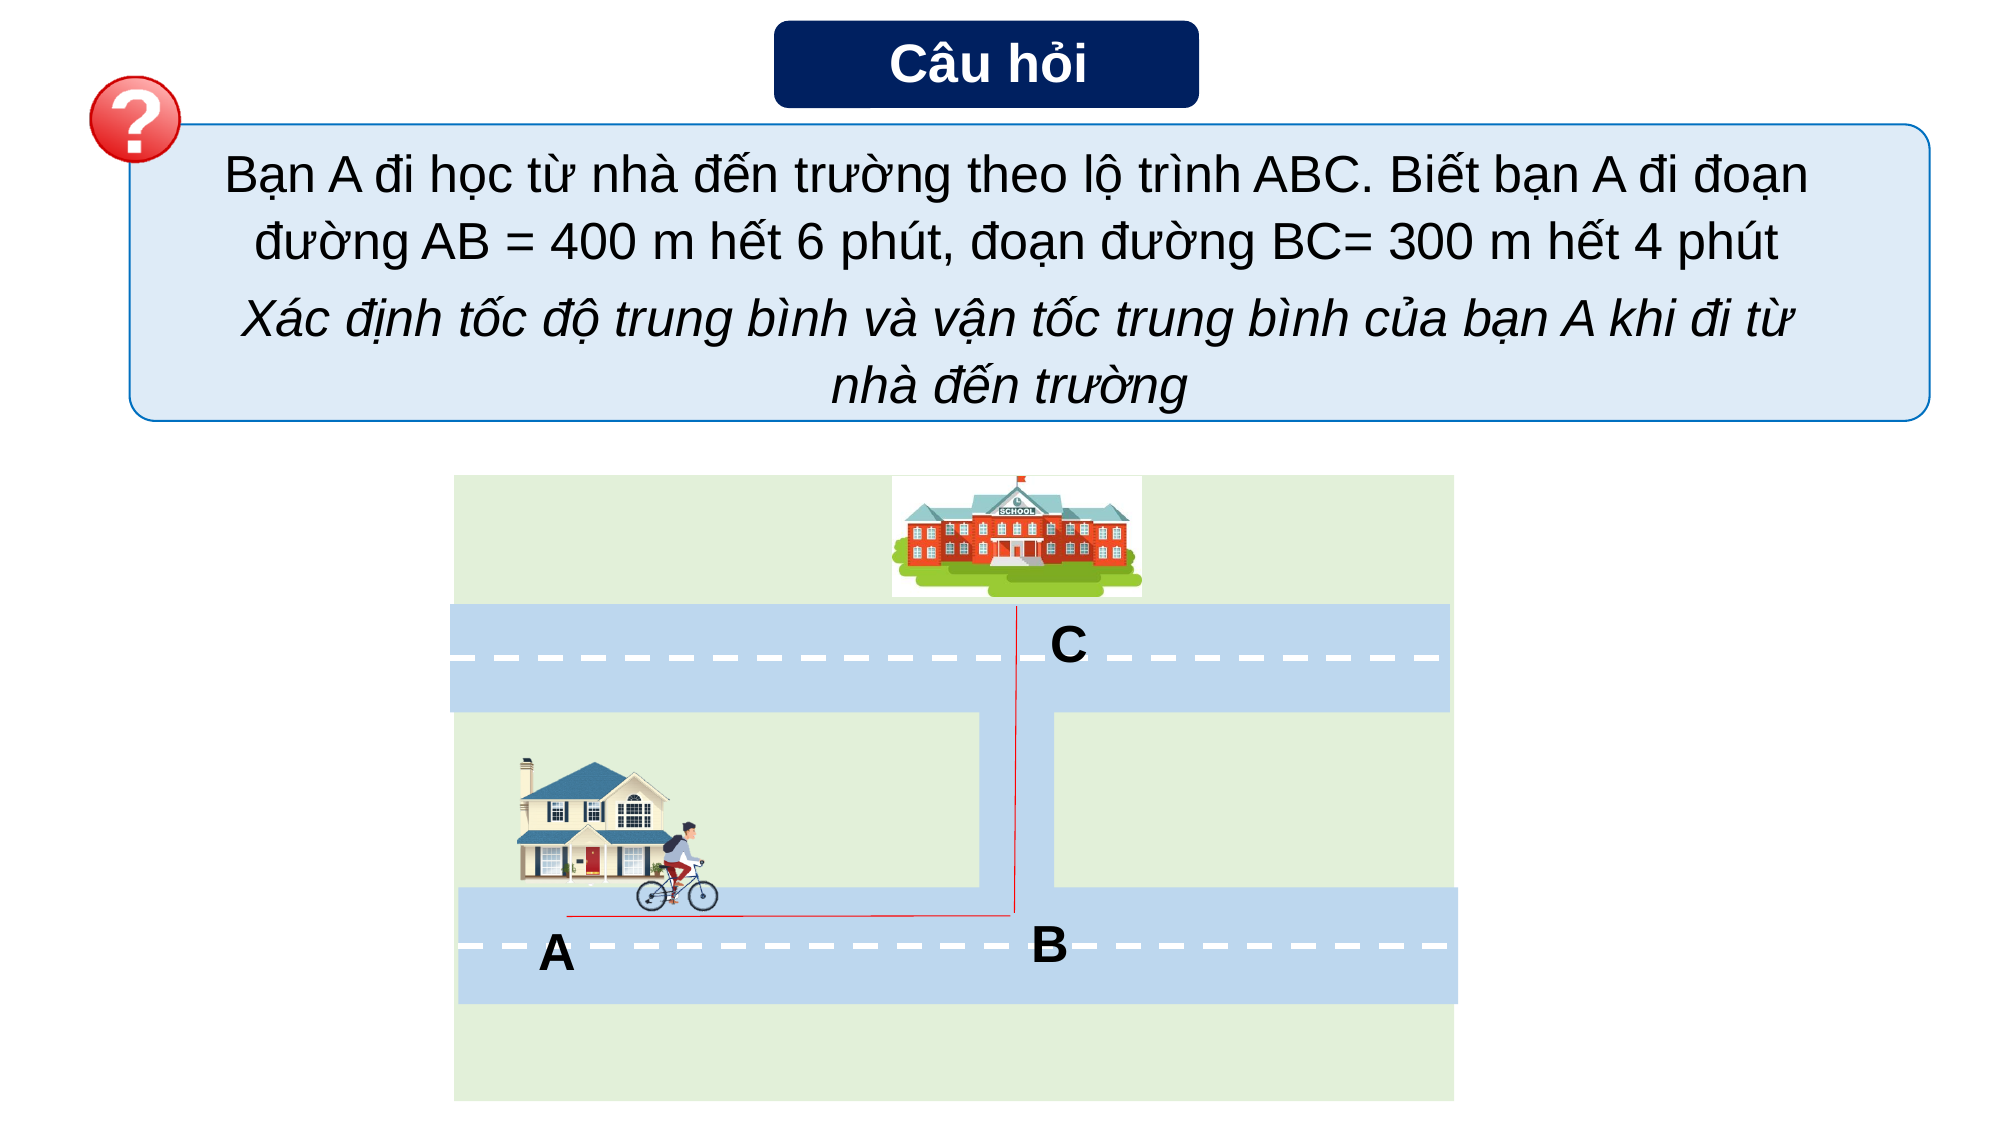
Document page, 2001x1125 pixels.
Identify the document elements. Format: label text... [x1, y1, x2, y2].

text_box [190, 123, 1931, 422]
text_box [128, 175, 184, 422]
text_box Bạn A đi học từ nhà đến trường theo lộ trình ABC. Biết bạn A đi đoạn đường AB = 400 m hết 6 phút, đoạn đường BC= 300 m hết 4 phút Xác định tốc độ trung bình và vận tốc trung bình của bạn A khi đi từ nhà đến trường [184, 128, 1850, 422]
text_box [774, 20, 1200, 108]
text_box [85, 70, 190, 175]
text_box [449, 475, 1459, 1102]
